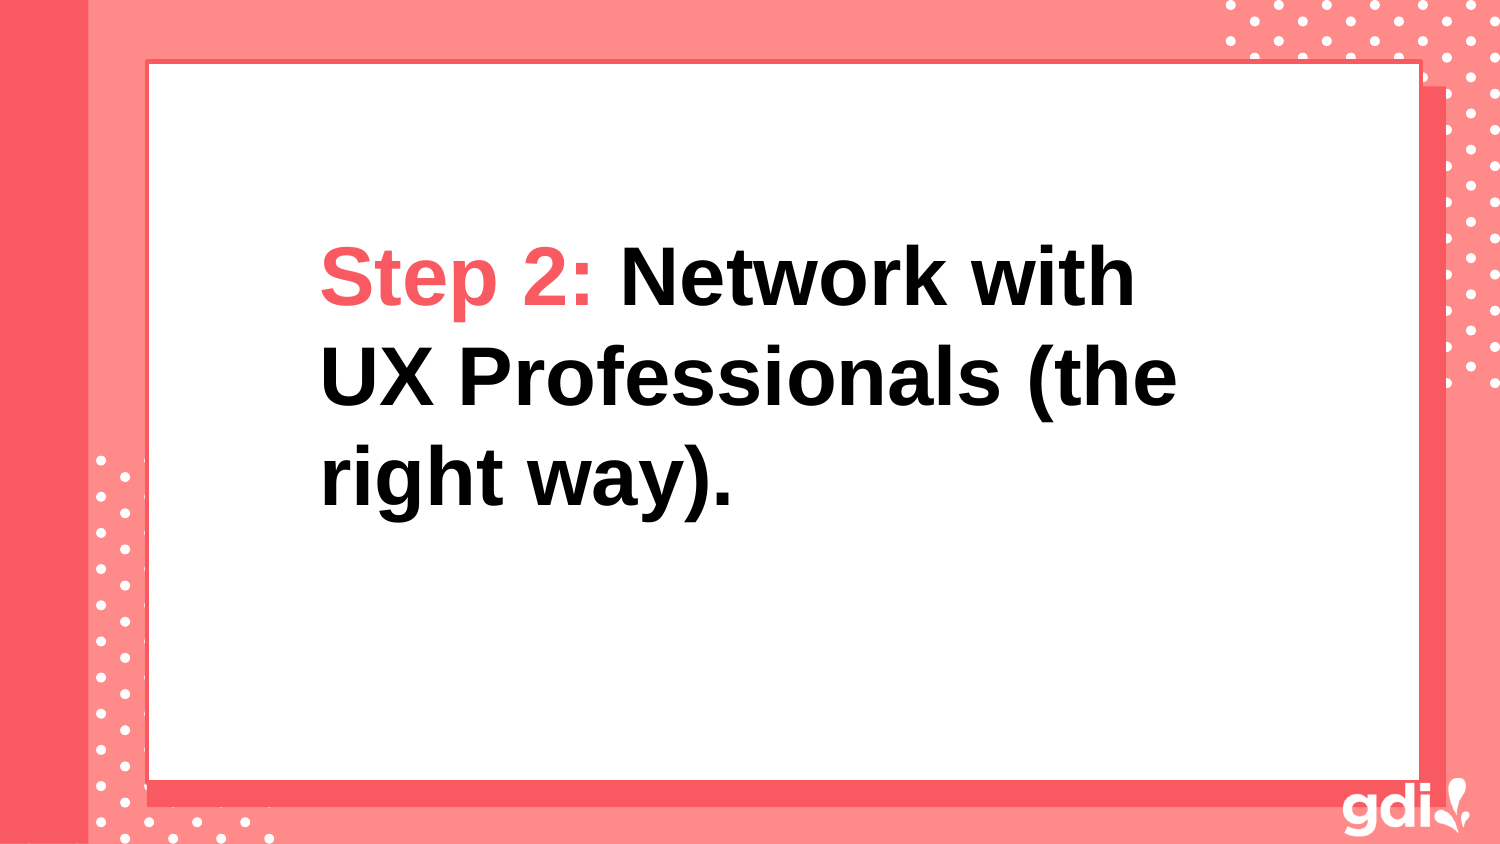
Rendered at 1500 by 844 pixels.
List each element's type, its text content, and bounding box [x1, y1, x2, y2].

picture [1342, 777, 1471, 838]
text_box Step 2: Network with UX Professionals (the right way). [304, 190, 1196, 653]
